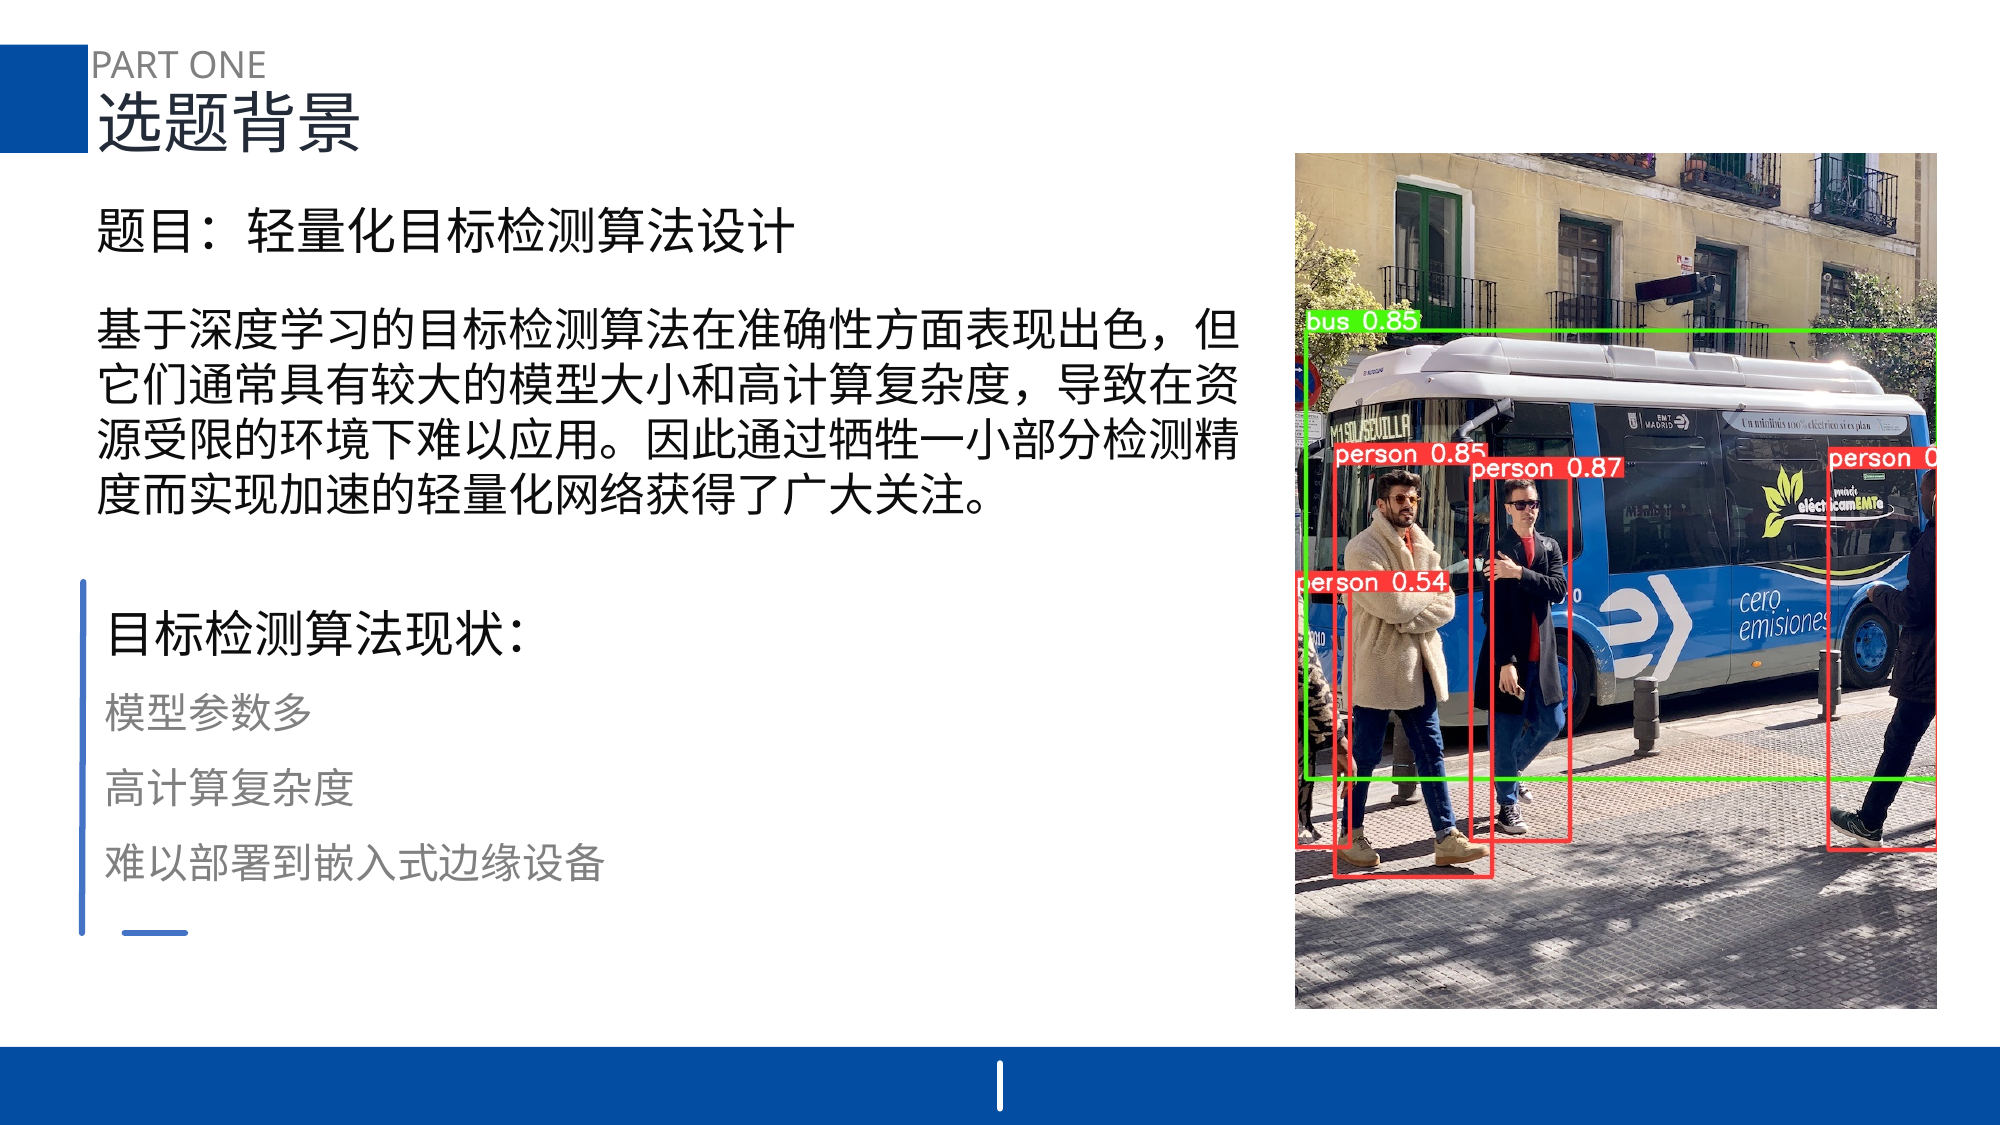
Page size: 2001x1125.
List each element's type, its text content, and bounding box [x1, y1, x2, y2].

text_box PART ONE [75, 33, 282, 94]
text_box [0, 1046, 2000, 1125]
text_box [81, 192, 1295, 933]
picture [1295, 153, 1937, 1009]
text_box [0, 44, 89, 154]
text_box 选题背景 [81, 73, 469, 169]
